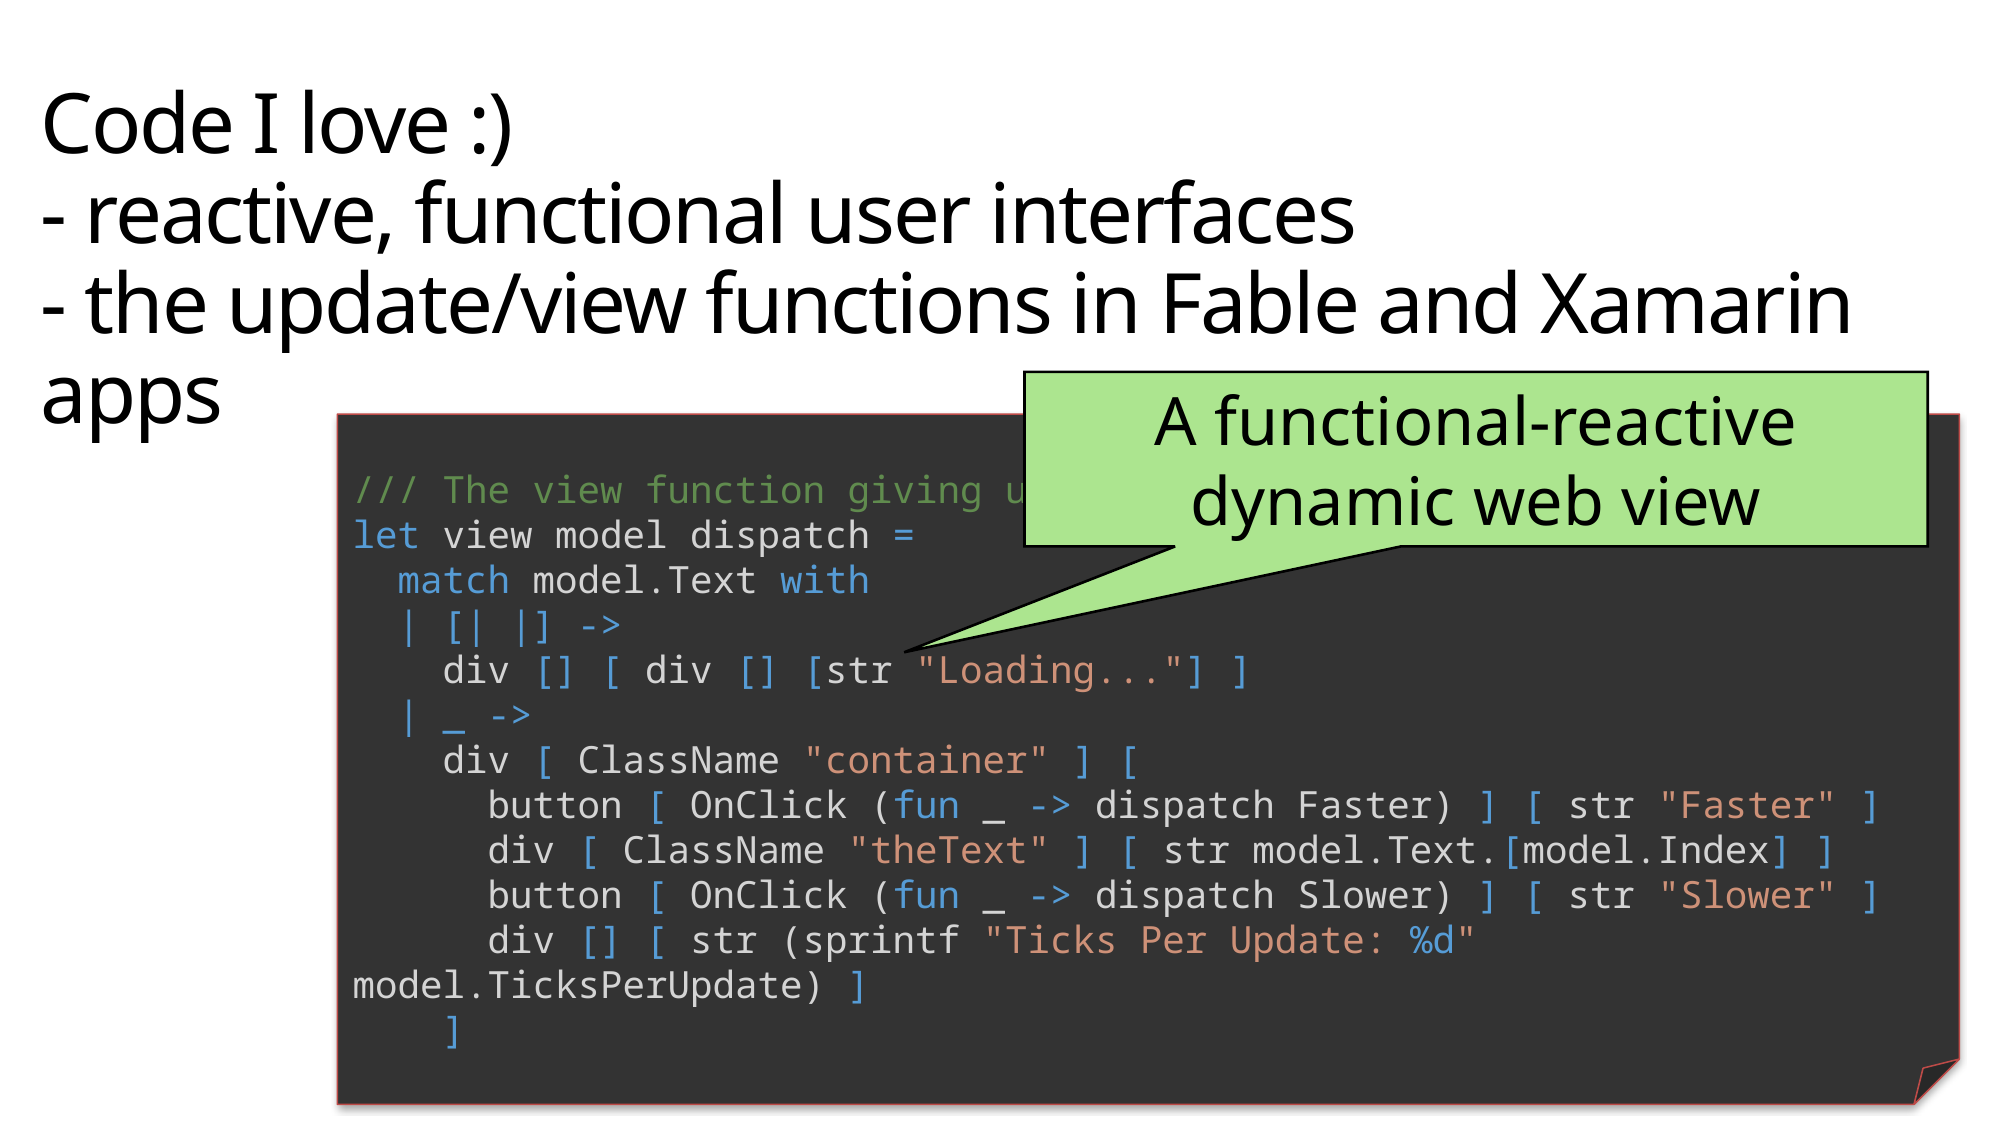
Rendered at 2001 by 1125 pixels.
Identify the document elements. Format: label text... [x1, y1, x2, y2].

text_box /// The view function giving updated content for the page let view model dispatch = match model.Text with | [| |] -> div [] [ div [] [str "Loading..."] ] | _ -> div [ ClassName "container" ] [ button [ OnClick (fun _ -> dispatch Faster) ] [ str "Faster" ] div [ ClassName "theText" ] [ str model.Text.[model.Index] ] button [ OnClick (fun _ -> dispatch Slower) ] [ str "Slower" ] div [] [ str (sprintf "Ticks Per Update: %d" model.TicksPerUpdate) ] ] [336, 413, 1961, 1106]
title Code I love :) - reactive, functional user interfaces - the update/view functions in Fable and Xamarin apps [40, 81, 1928, 548]
text_box A functional-reactive dynamic web view [904, 371, 1928, 653]
